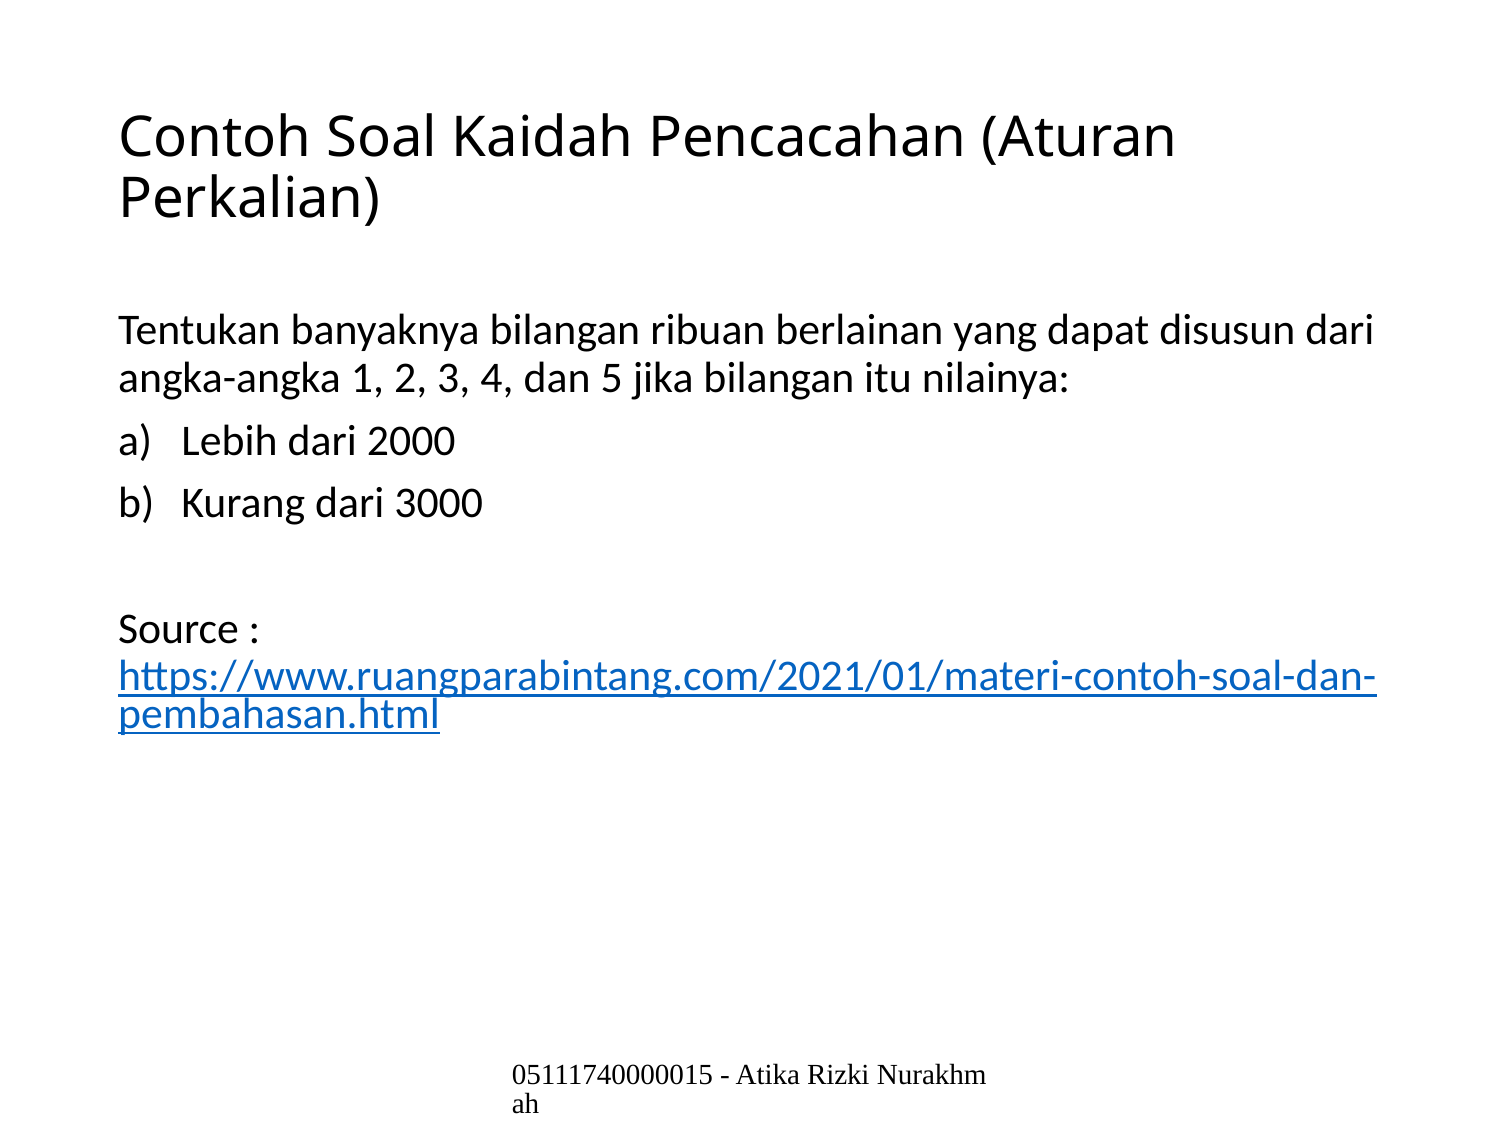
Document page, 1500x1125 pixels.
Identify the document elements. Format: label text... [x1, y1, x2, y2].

title Contoh Soal Kaidah Pencacahan (Aturan Perkalian) [103, 59, 1397, 278]
list Tentukan banyaknya bilangan ribuan berlainan yang dapat disusun dari angka-angka 1, 2, 3, 4, dan 5 jika bilangan itu nilainya: Lebih dari 2000 Kurang dari 3000 Source : https://www.ruangparabintang.com/2021/01/materi-contoh-soal-dan-pembahasan.html [103, 299, 1397, 1014]
footer 05111740000015 - Atika Rizki Nurakhmah [496, 1042, 1004, 1103]
